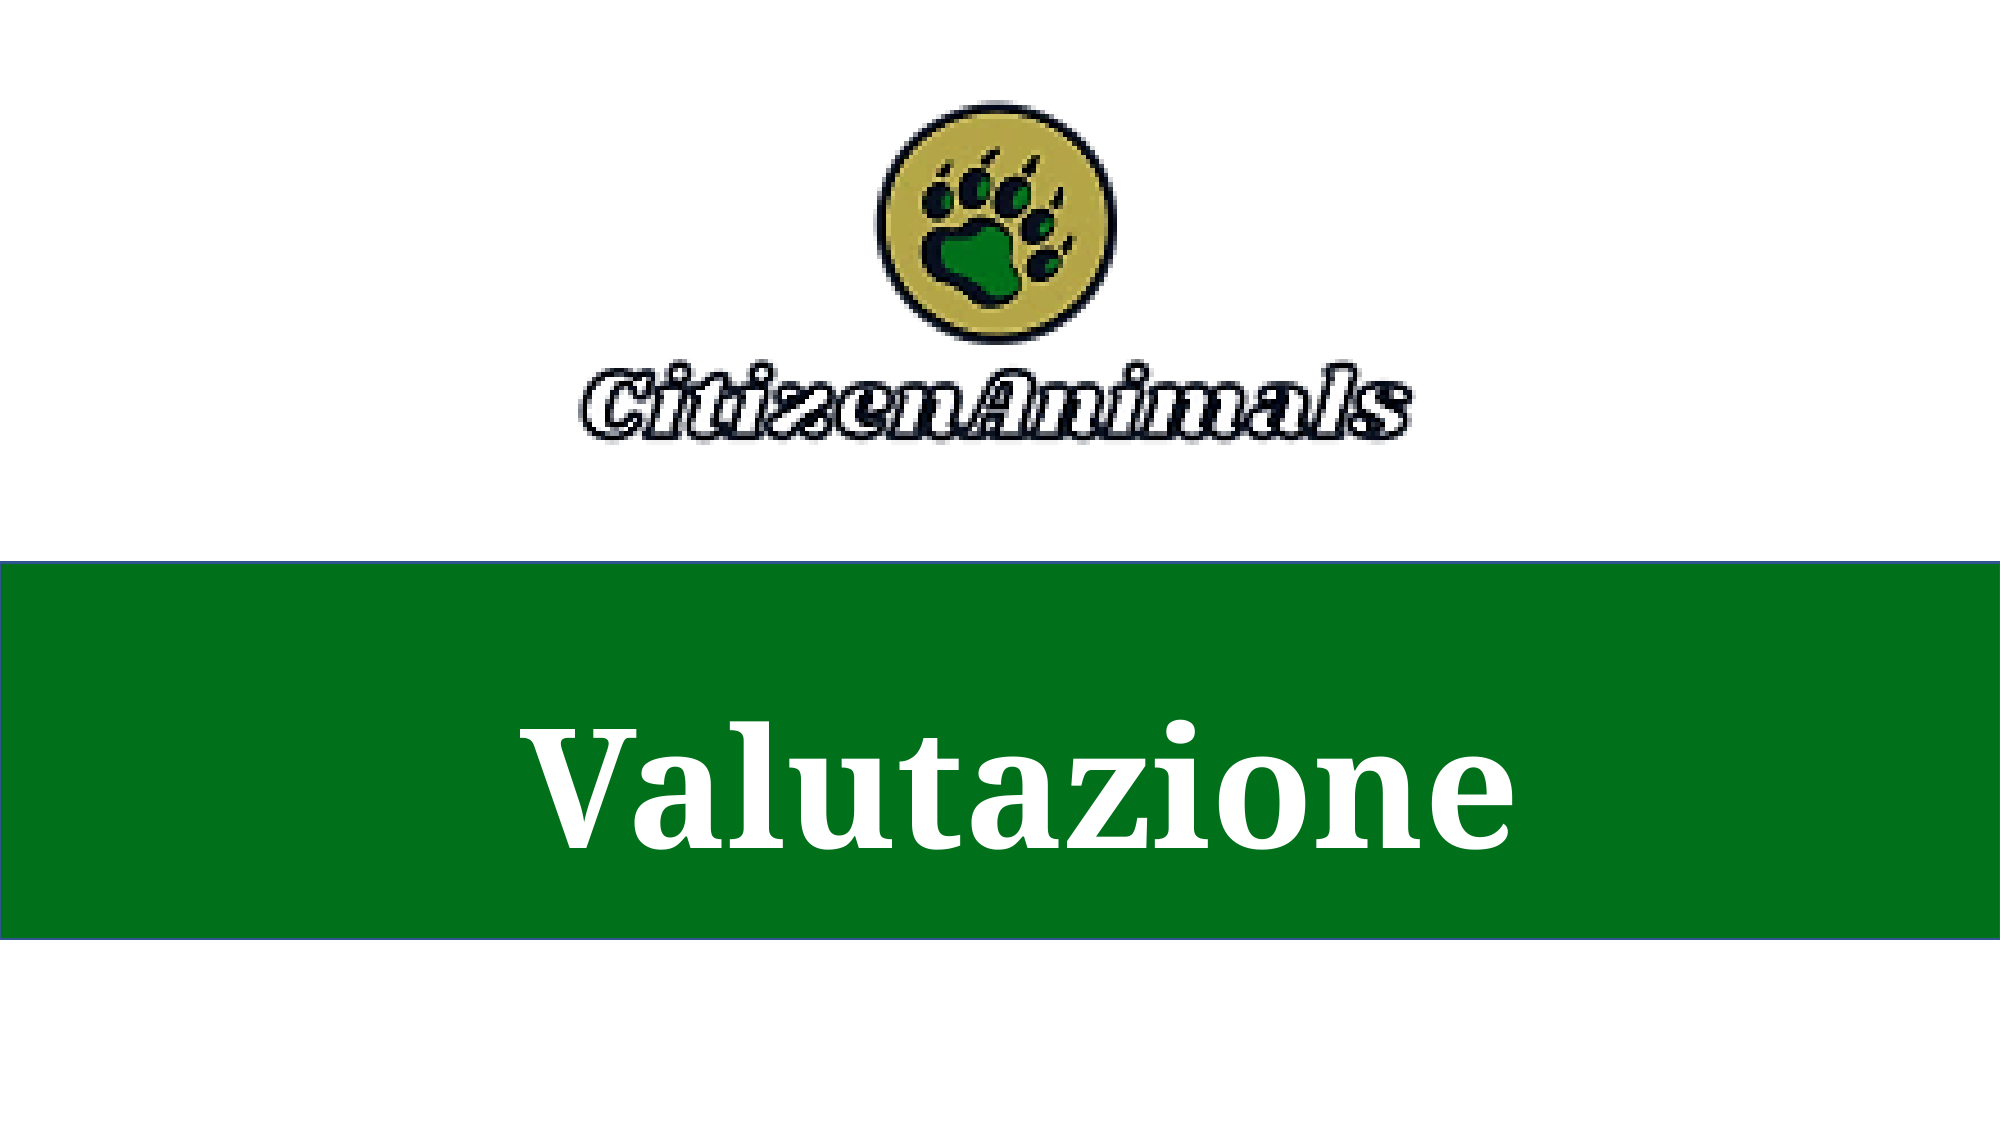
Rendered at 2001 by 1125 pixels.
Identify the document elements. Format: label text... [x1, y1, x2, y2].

picture [547, 0, 1453, 708]
text_box Valutazione [74, 575, 1967, 890]
text_box [0, 561, 2000, 940]
